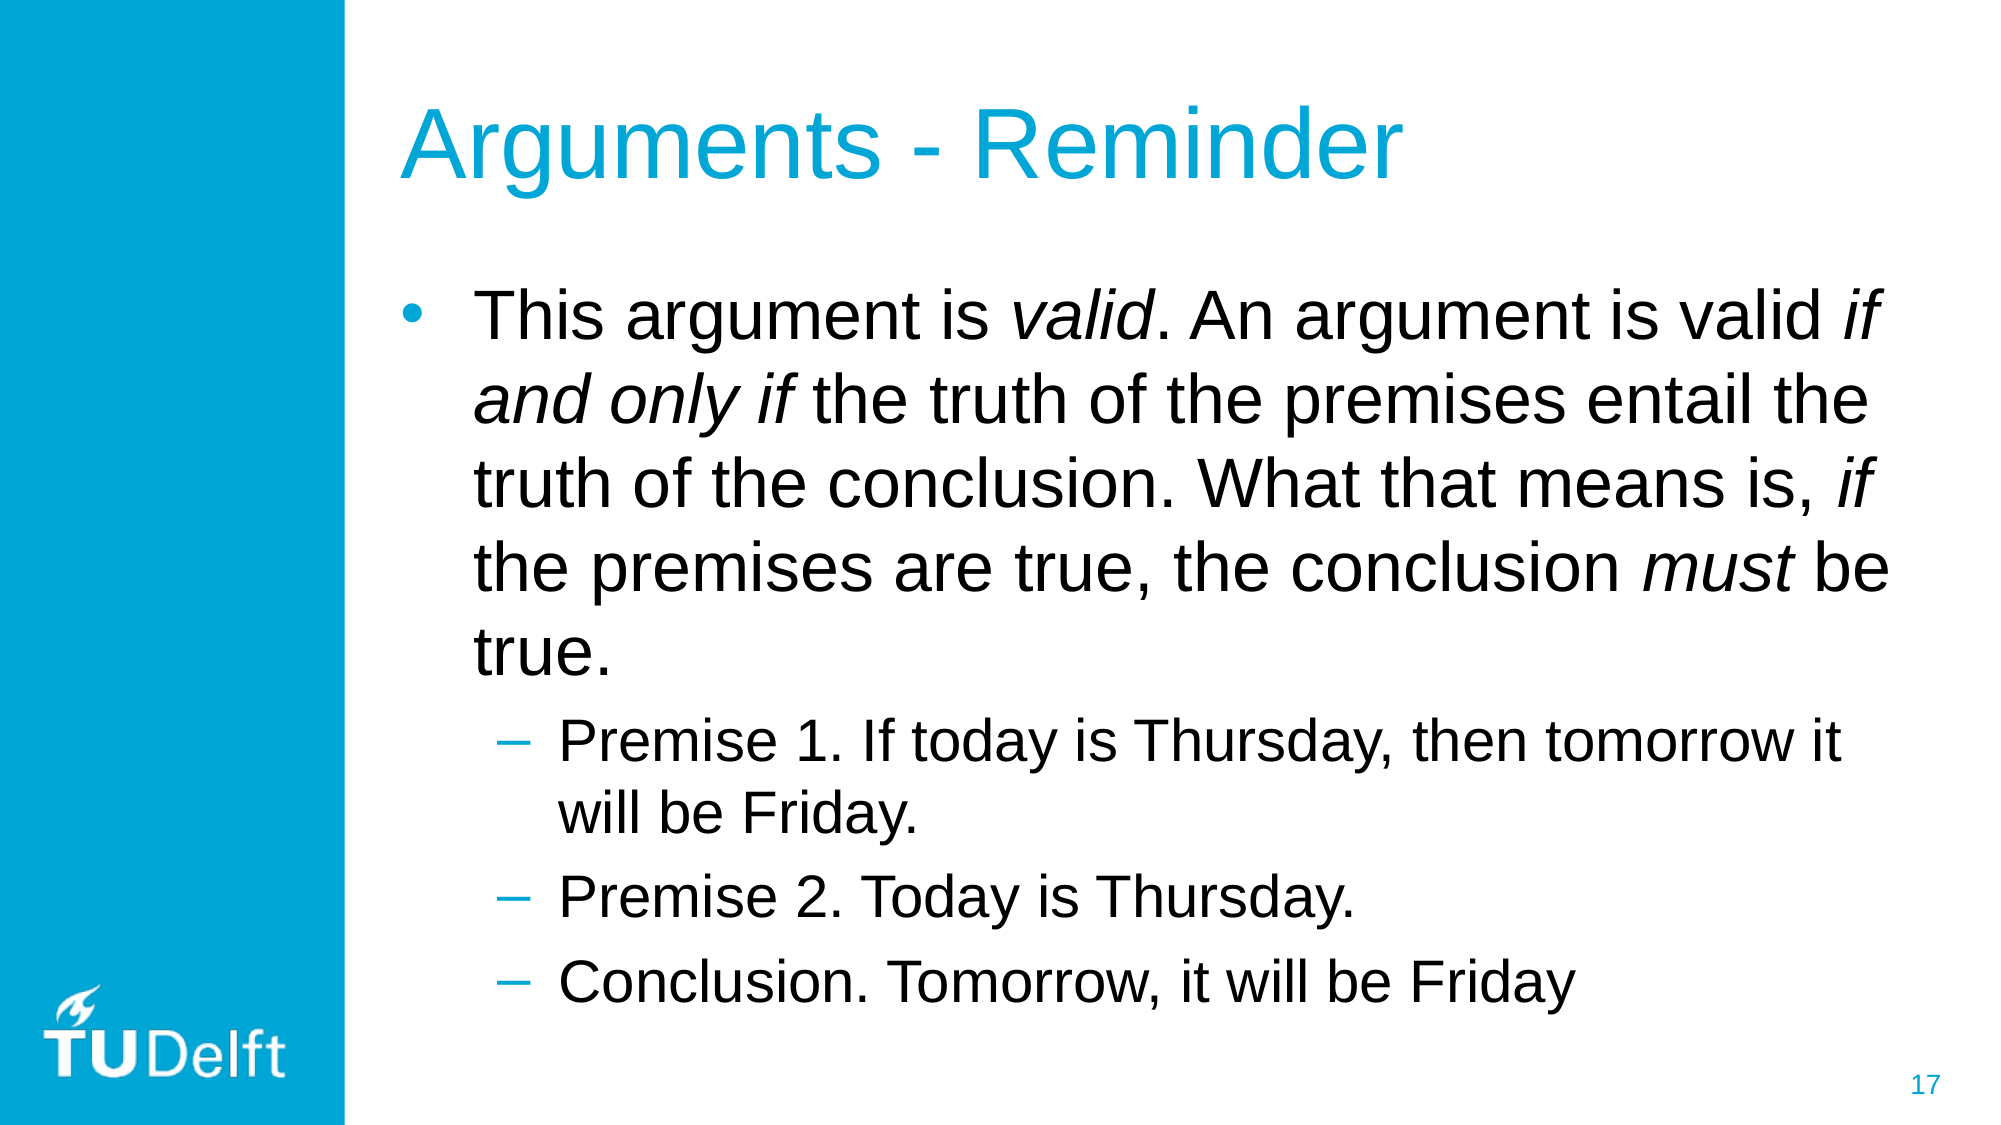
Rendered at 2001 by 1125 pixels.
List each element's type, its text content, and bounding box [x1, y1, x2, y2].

title Arguments - Reminder [385, 45, 1940, 233]
list This argument is valid. An argument is valid if and only if the truth of the premises entail the truth of the conclusion. What that means is, if the premises are true, the conclusion must be true. Premise 1. If today is Thursday, then tomorrow it will be Friday. Premise 2. Today is Thursday. Conclusion. Tomorrow, it will be Friday [385, 262, 1940, 1025]
